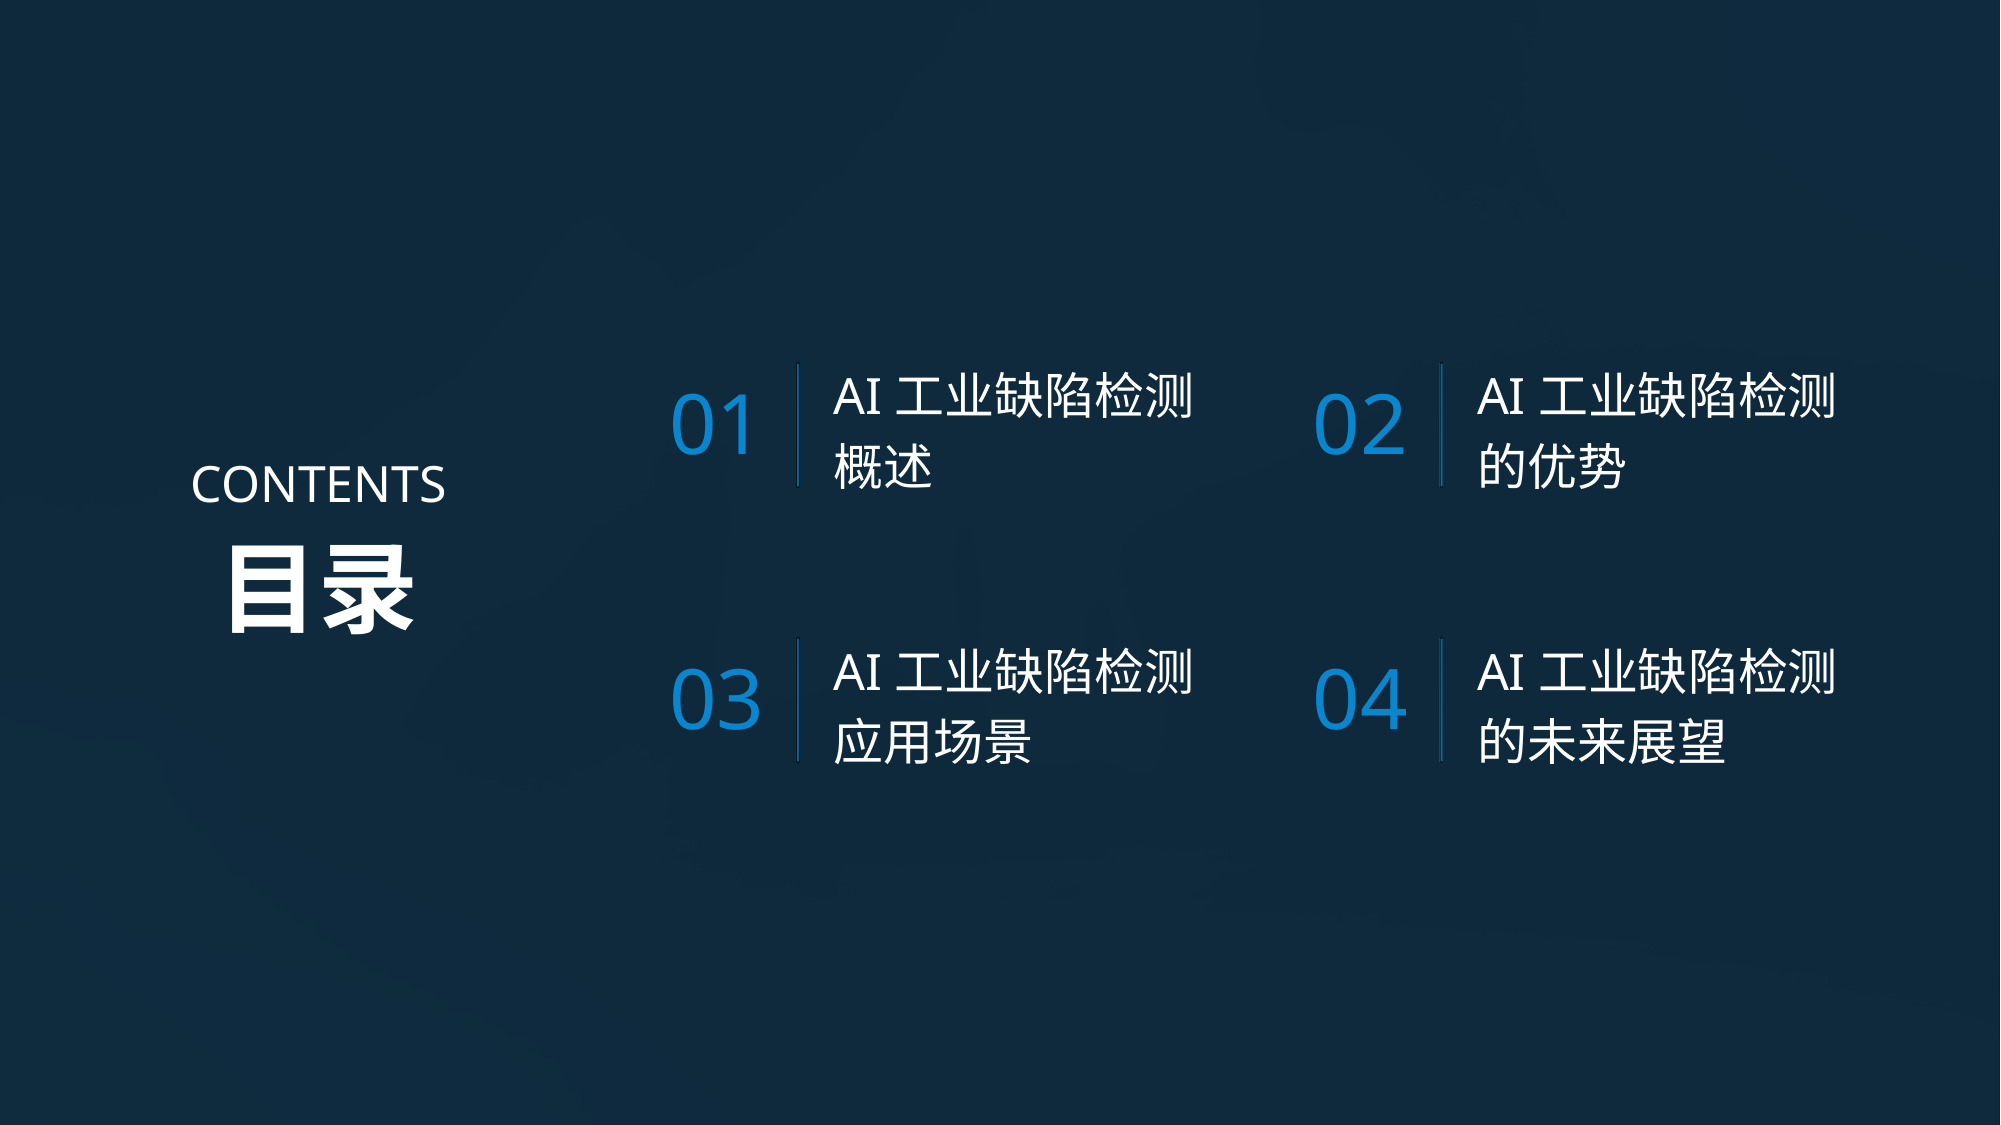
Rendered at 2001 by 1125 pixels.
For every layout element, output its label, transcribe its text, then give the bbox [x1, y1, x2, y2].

list 04 [1311, 650, 1410, 734]
list AI工业缺陷检测概述 [833, 350, 1215, 500]
list [1439, 362, 1444, 488]
list 02 [1311, 375, 1410, 459]
list 01 [667, 375, 766, 459]
list 03 [667, 650, 766, 734]
list [1439, 637, 1444, 763]
title 目录 [124, 520, 513, 646]
list AI工业缺陷检测应用场景 [833, 624, 1215, 775]
list AI工业缺陷检测的未来展望 [1477, 624, 1859, 775]
list [795, 637, 800, 763]
list AI工业缺陷检测的优势 [1477, 350, 1859, 500]
list [795, 362, 800, 488]
subtitle CONTENTS [124, 437, 513, 513]
